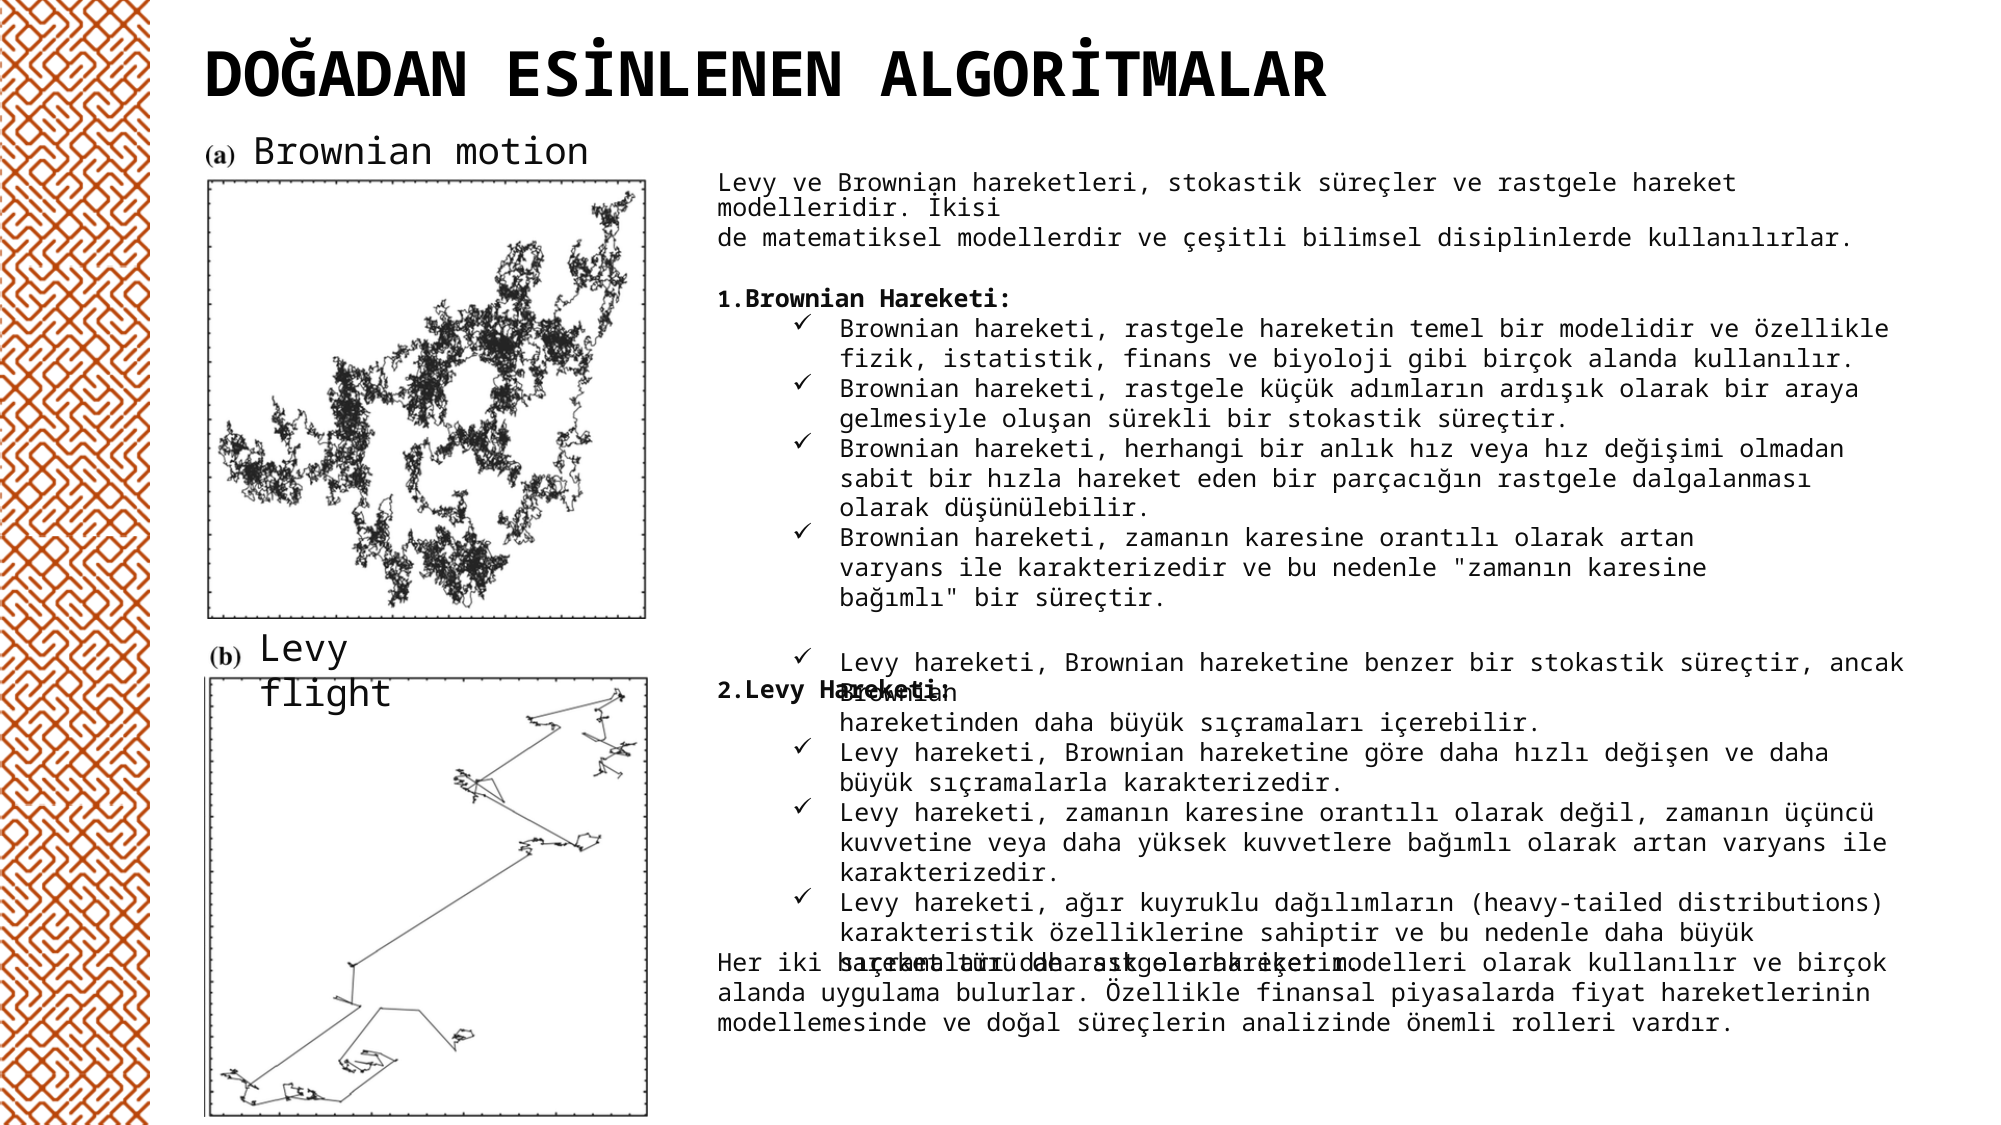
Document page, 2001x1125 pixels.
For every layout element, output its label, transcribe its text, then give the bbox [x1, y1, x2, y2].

title DOĞADAN ESİNLENEN ALGORİTMALAR [154, 32, 1952, 223]
text_box Brownian motion Levy ve Brownian hareketleri, stokastik süreçler ve rastgele hareket modelleridir. İkisi de matematiksel modellerdir ve çeşitli bilimsel disiplinlerde kullanılırlar. Brownian Hareketi: Brownian hareketi, rastgele hareketin temel bir modelidir ve özellikle fizik, istatistik, finans ve biyoloji gibi birçok alanda kullanılır. Brownian hareketi, rastgele küçük adımların ardışık olarak bir araya gelmesiyle oluşan sürekli bir stokastik süreçtir. Brownian hareketi, herhangi bir anlık hız veya hız değişimi olmadan sabit bir hızla hareket eden bir parçacığın rastgele dalgalanması olarak düşünülebilir. Brownian hareketi, zamanın karesine orantılı olarak artan varyans ile karakterizedir ve bu nedenle "zamanın karesine bağımlı" bir süreçtir. Levy Hareketi: [250, 129, 1934, 703]
text_box Levy hareketi, Brownian hareketine benzer bir stokastik süreçtir, ancak Brownian hareketinden daha büyük sıçramaları içerebilir. Levy hareketi, Brownian hareketine göre daha hızlı değişen ve daha büyük sıçramalarla karakterizedir. Levy hareketi, zamanın karesine orantılı olarak değil, zamanın üçüncü kuvvetine veya daha yüksek kuvvetlere bağımlı olarak artan varyans ile karakterizedir. Levy hareketi, ağır kuyruklu dağılımların (heavy-tailed distributions) karakteristik özelliklerine sahiptir ve bu nedenle daha büyük sıçramaları daha sık olarak içerir. [790, 644, 1946, 977]
picture [204, 644, 648, 1117]
text_box Her iki hareket türü de rastgele hareket modelleri olarak kullanılır ve birçok alanda uygulama bulurlar. Özellikle finansal piyasalarda fiyat hareketlerinin modellemesinde ve doğal süreçlerin analizinde önemli rolleri vardır. [715, 944, 1934, 1037]
picture [0, 0, 150, 1125]
picture [205, 145, 647, 619]
